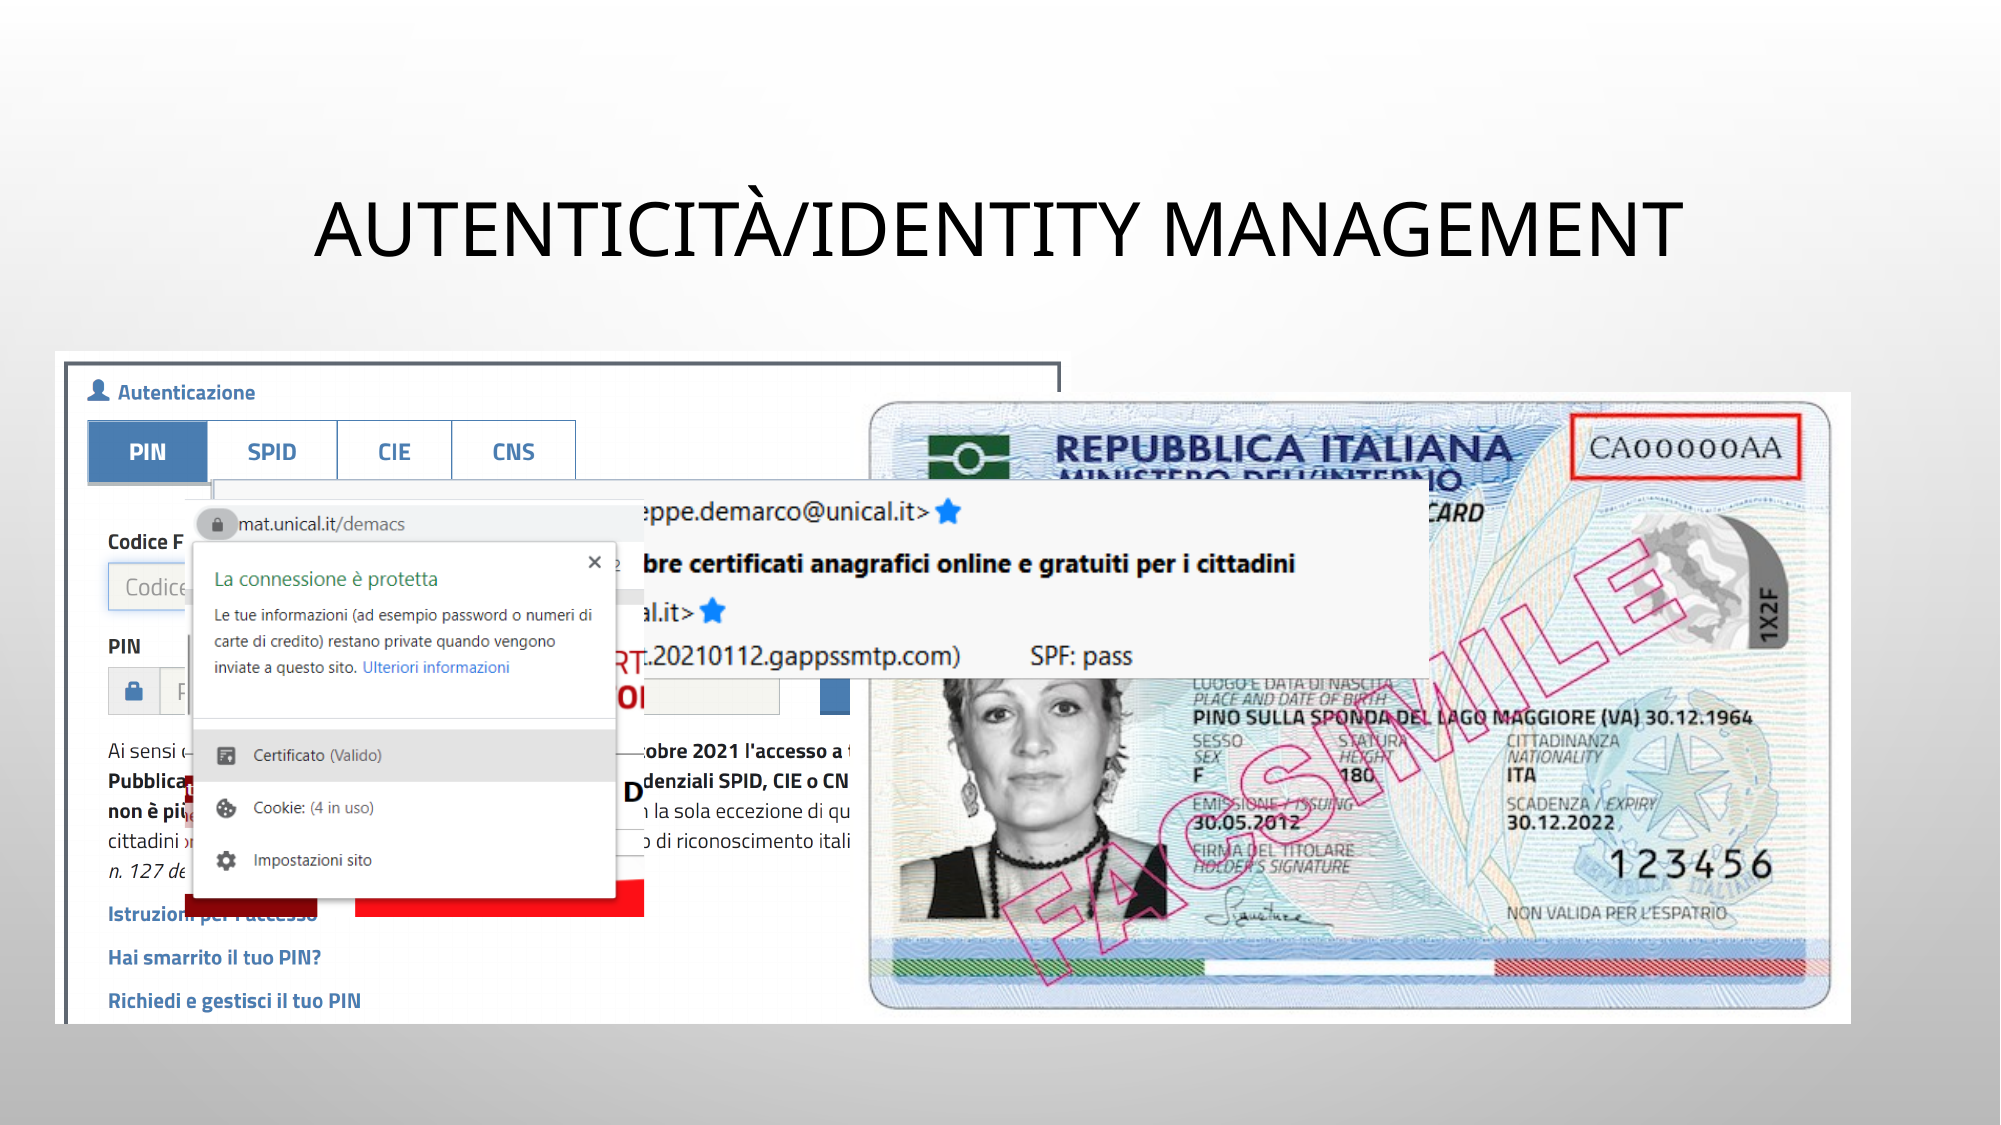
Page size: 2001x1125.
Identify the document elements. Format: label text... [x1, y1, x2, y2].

title Autenticità/Identity management [149, 101, 1851, 364]
picture [0, 0, 2000, 1125]
